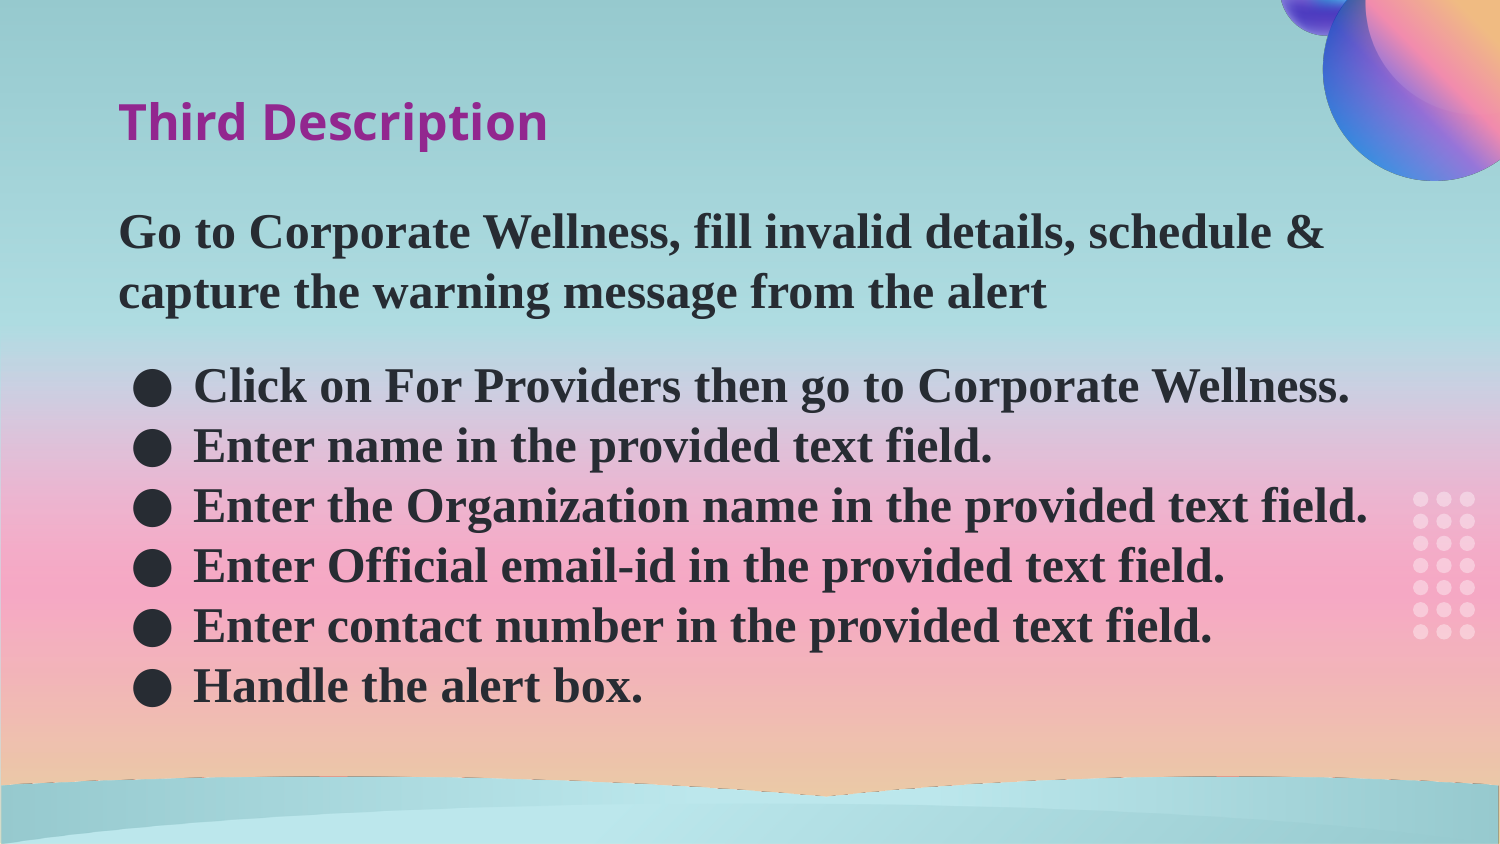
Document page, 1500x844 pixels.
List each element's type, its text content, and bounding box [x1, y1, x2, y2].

title Third Description [118, 72, 1382, 167]
list Go to Corporate Wellness, fill invalid details, schedule & capture the warning message from the alert Click on For Providers then go to Corporate Wellness. Enter name in the provided text field. Enter the Organization name in the provided text field. Enter Official email-id in the provided text field. Enter contact number in the provided text field. Handle the alert box. [118, 189, 1382, 756]
picture [0, 0, 1500, 844]
